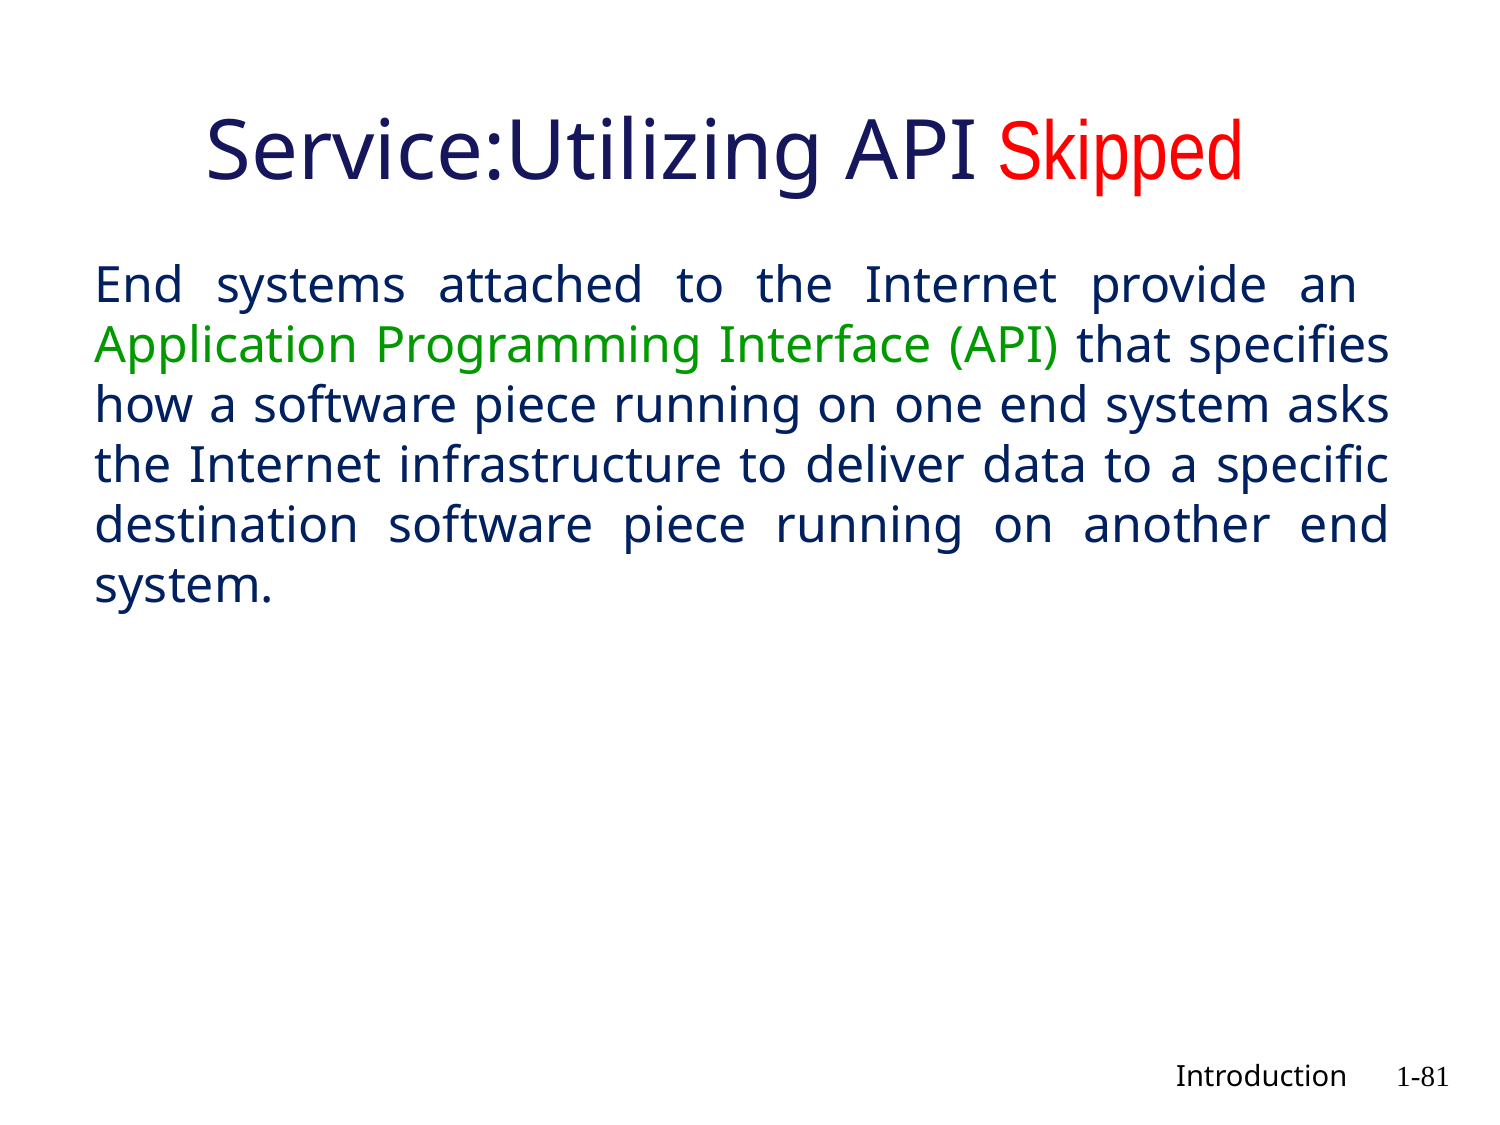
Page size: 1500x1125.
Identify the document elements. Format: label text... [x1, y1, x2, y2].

title Service:Utilizing API Skipped [87, 67, 1363, 225]
footer Introduction [887, 1049, 1362, 1125]
text_box End systems attached to the Internet provide an Application Programming Interface (API) that specifies how a software piece running on one end system asks the Internet infrastructure to deliver data to a specific destination software piece running on another end system. [79, 244, 1406, 620]
slide_number 1-81 [1362, 1049, 1466, 1125]
